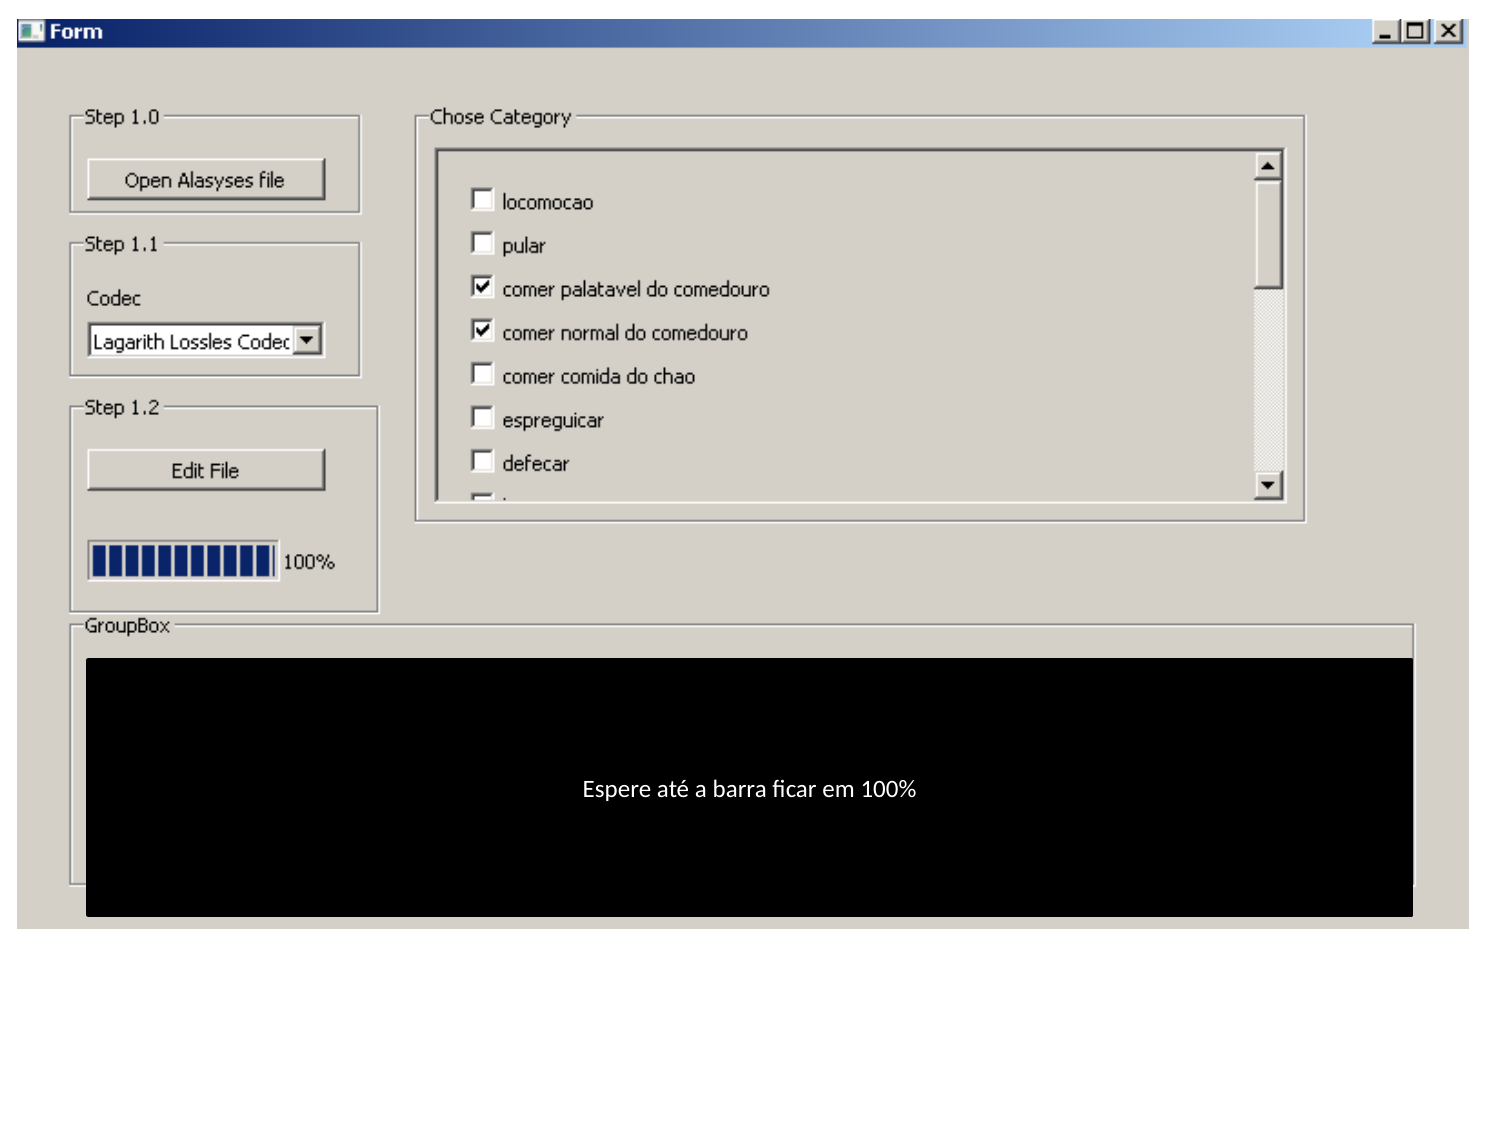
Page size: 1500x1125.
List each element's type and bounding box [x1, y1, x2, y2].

picture [17, 18, 1469, 929]
